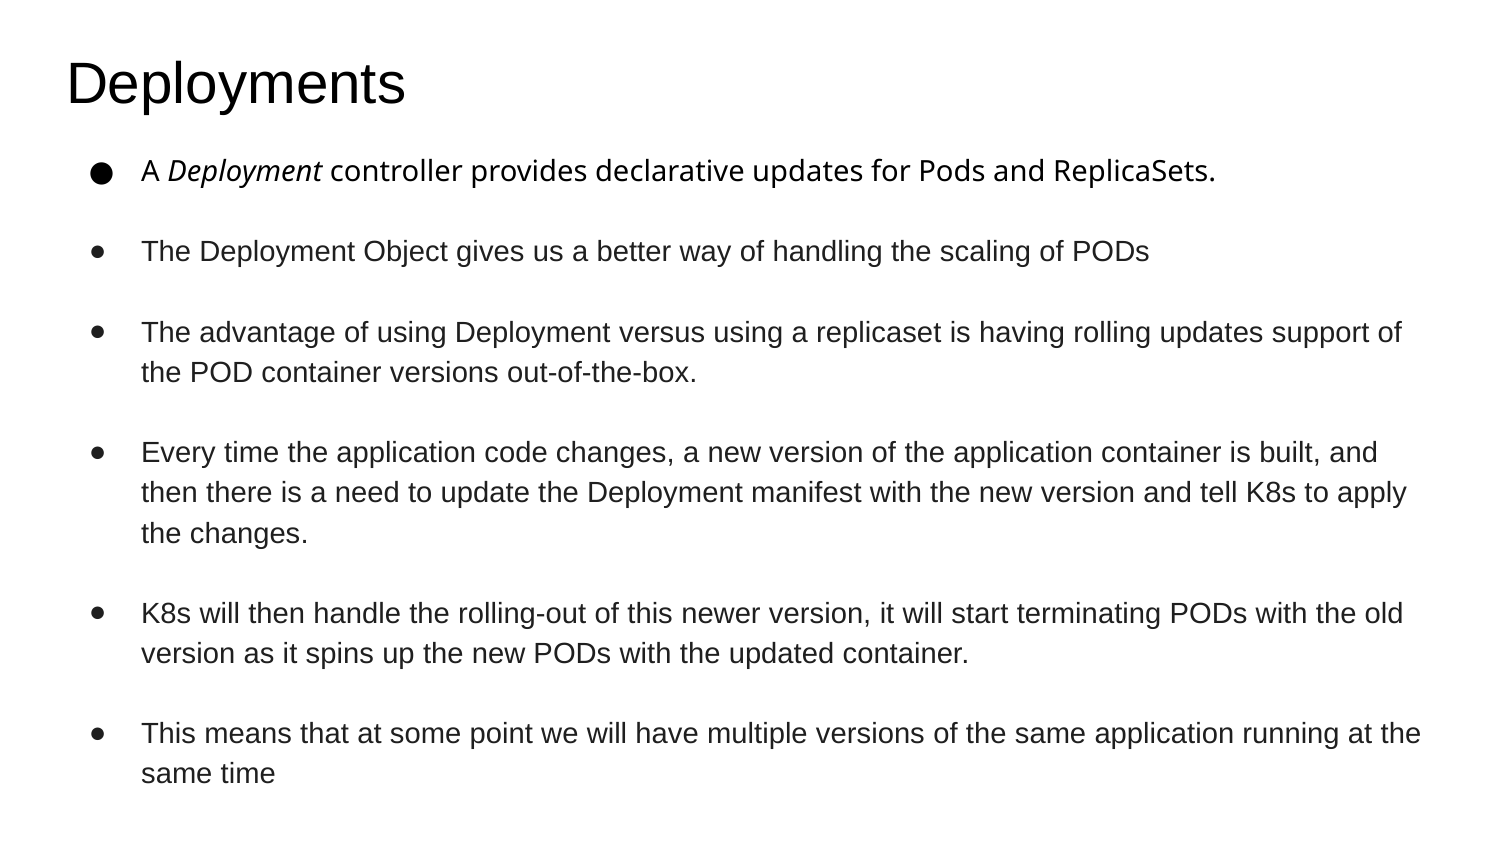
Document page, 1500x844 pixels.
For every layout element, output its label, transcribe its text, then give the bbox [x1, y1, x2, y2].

list A Deployment controller provides declarative updates for Pods and ReplicaSets. The Deployment Object gives us a better way of handling the scaling of PODs The advantage of using Deployment versus using a replicaset is having rolling updates support of the POD container versions out-of-the-box. Every time the application code changes, a new version of the application container is built, and then there is a need to update the Deployment manifest with the new version and tell K8s to apply the changes. K8s will then handle the rolling-out of this newer version, it will start terminating PODs with the old version as it spins up the new PODs with the updated container. This means that at some point we will have multiple versions of the same application running at the same time [51, 132, 1449, 693]
title Deployments [51, 29, 1449, 124]
